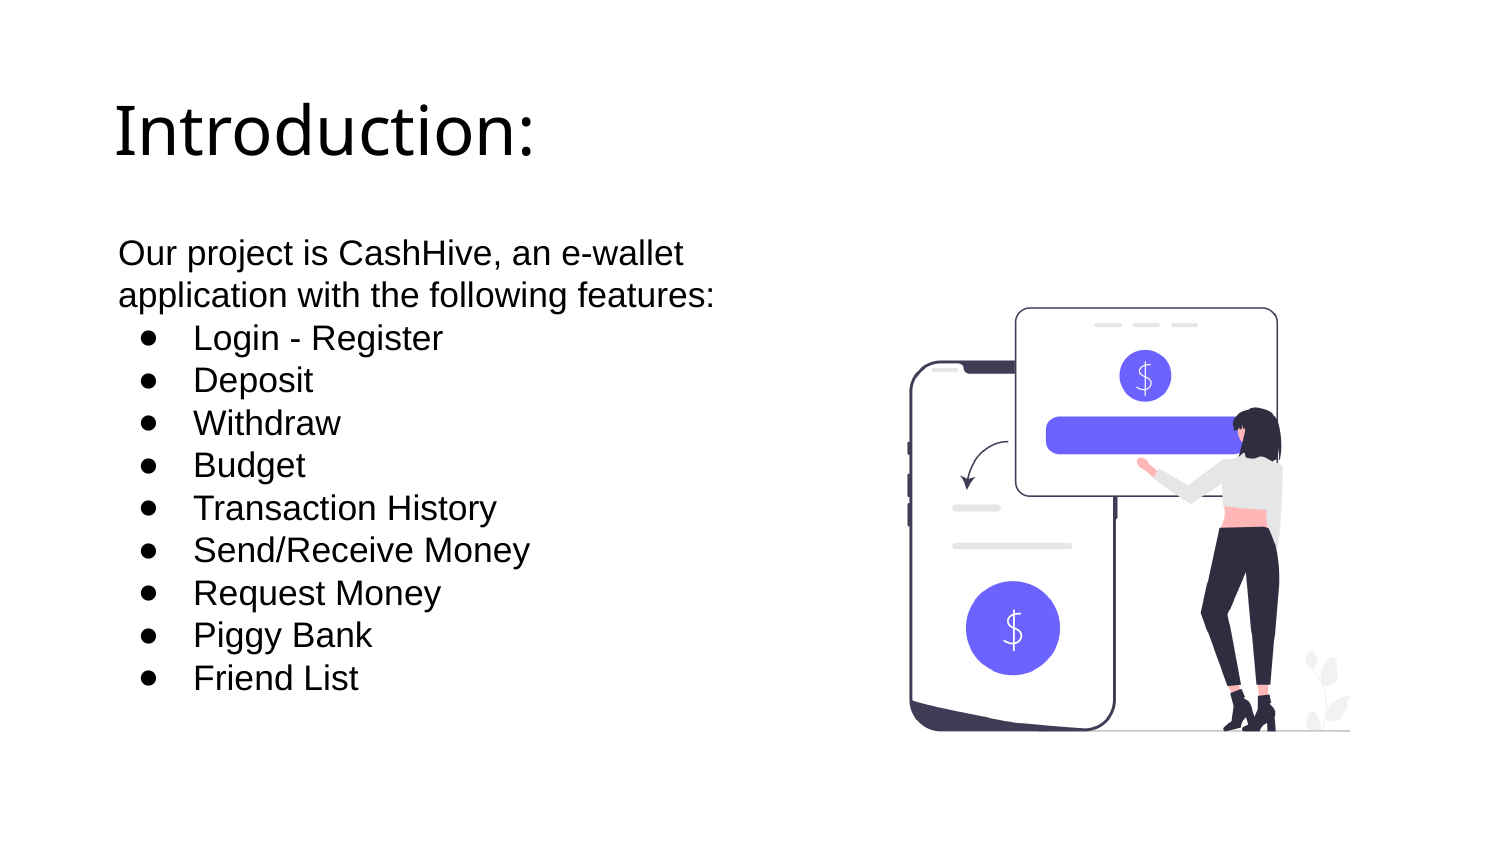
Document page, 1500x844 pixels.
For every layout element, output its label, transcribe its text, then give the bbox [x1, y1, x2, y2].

picture [850, 252, 1408, 787]
title Introduction: [103, 51, 1397, 215]
text_box Our project is CashHive, an e-wallet application with the following features: Login - Register Deposit Withdraw Budget Transaction History Send/Receive Money Request Money Piggy Bank Friend List [103, 214, 760, 756]
